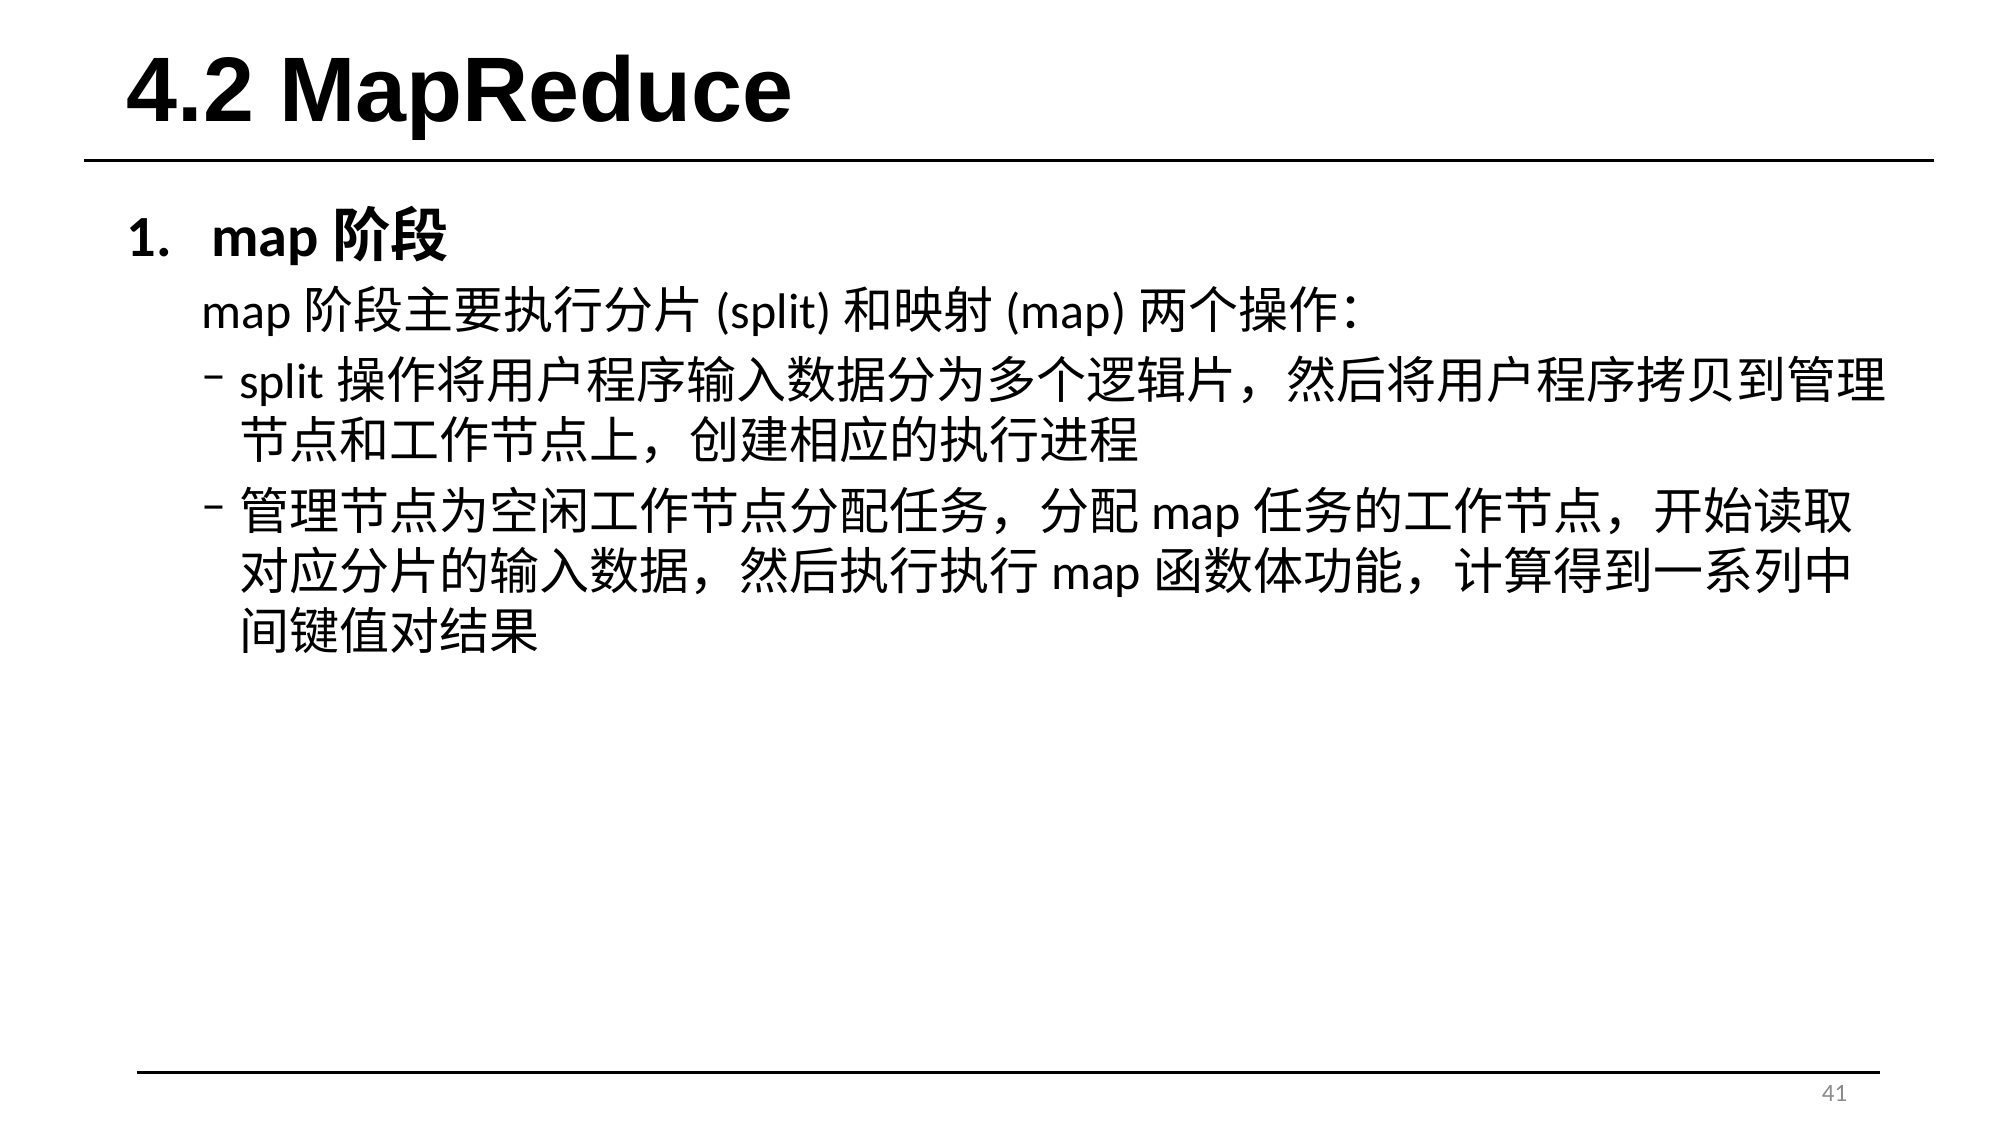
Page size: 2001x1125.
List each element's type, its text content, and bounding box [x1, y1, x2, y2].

list map阶段 map阶段主要执行分片(split)和映射(map)两个操作： split操作将用户程序输入数据分为多个逻辑片，然后将用户程序拷贝到管理节点和工作节点上，创建相应的执行进程 管理节点为空闲工作节点分配任务，分配map任务的工作节点，开始读取对应分片的输入数据，然后执行执行map函数体功能，计算得到一系列中间键值对结果 [111, 190, 1905, 1014]
slide_number 41 [1412, 1072, 1863, 1111]
title 4.2 MapReduce [111, 22, 1905, 161]
